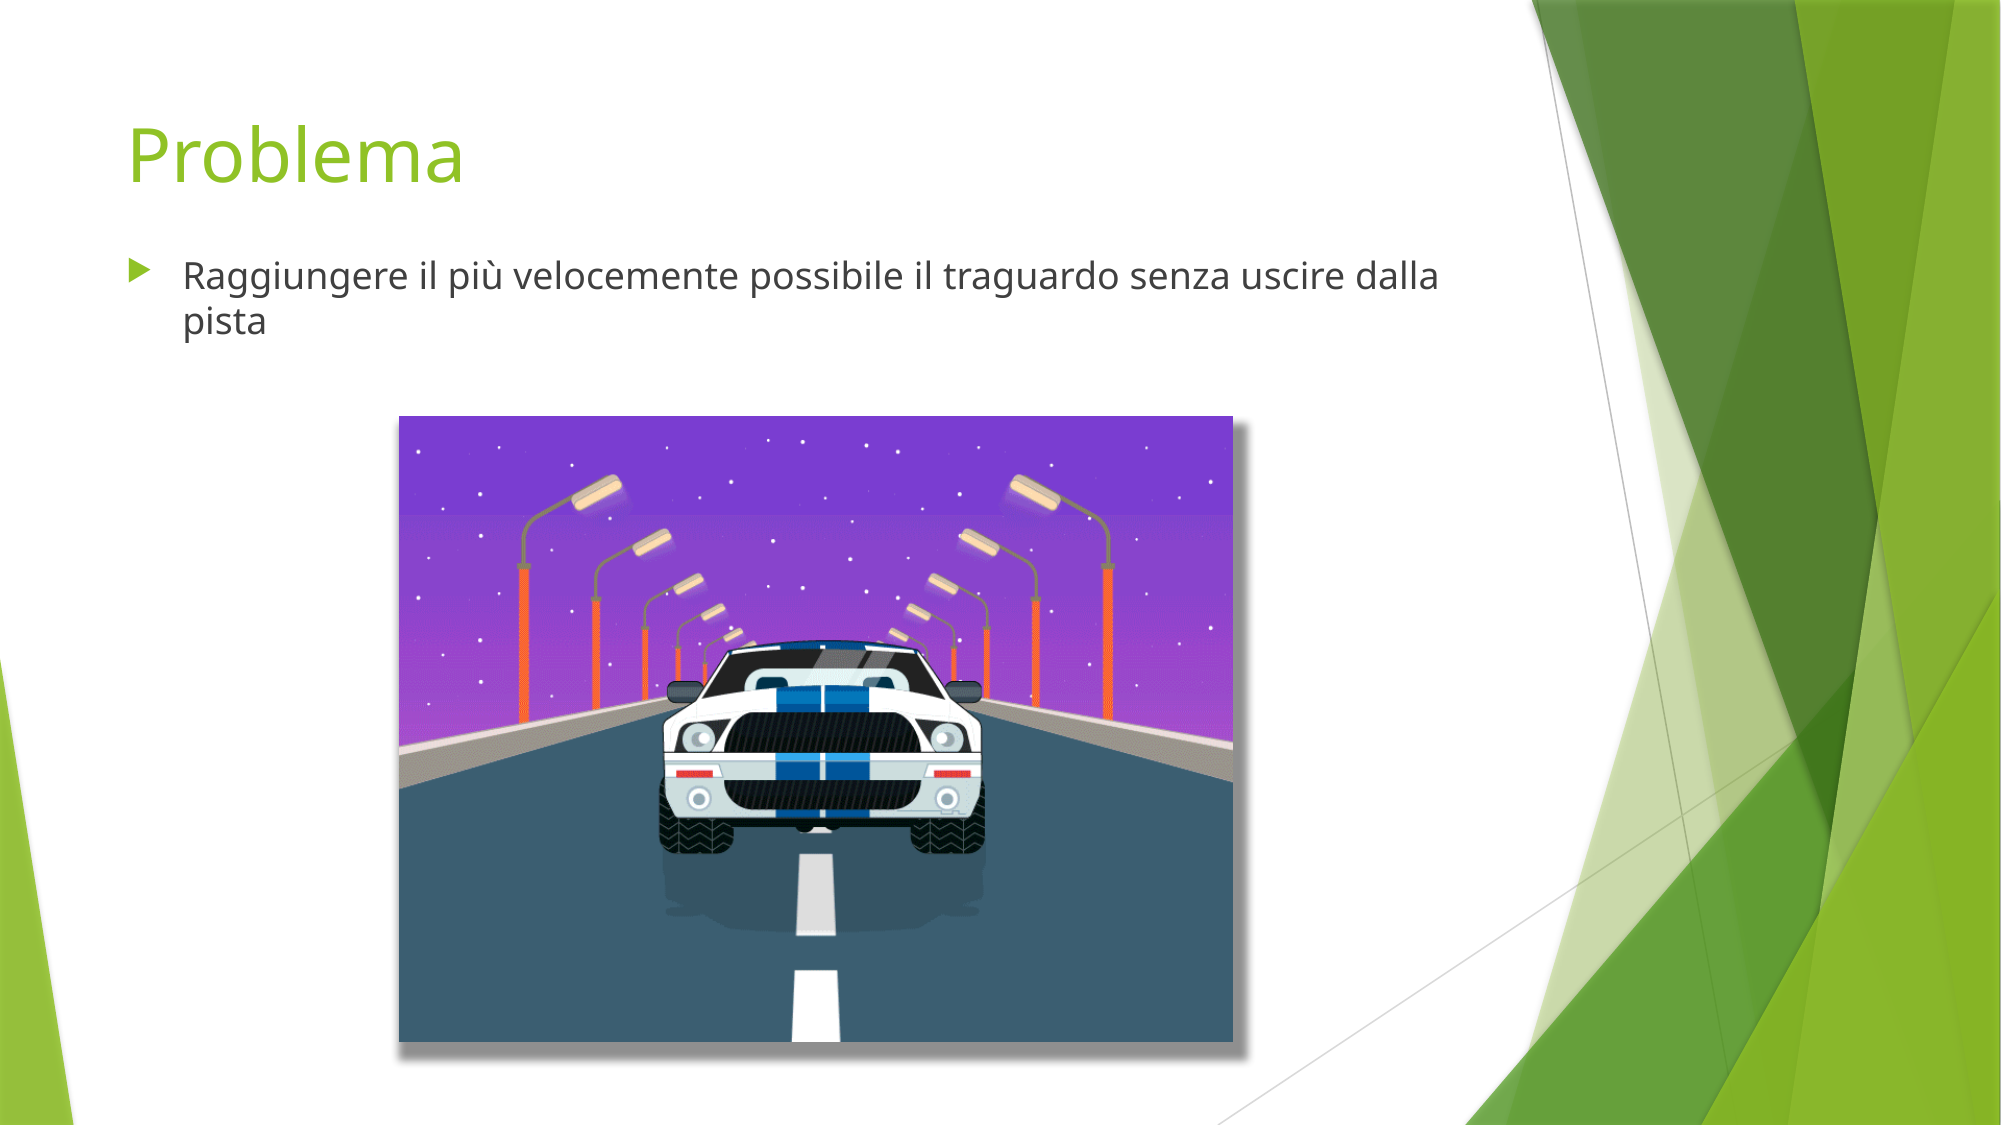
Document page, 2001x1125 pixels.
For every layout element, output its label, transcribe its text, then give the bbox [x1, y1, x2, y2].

title Problema [111, 99, 1522, 244]
list Raggiungere il più velocemente possibile il traguardo senza uscire dalla pista [111, 244, 1522, 396]
picture [399, 416, 1234, 1043]
